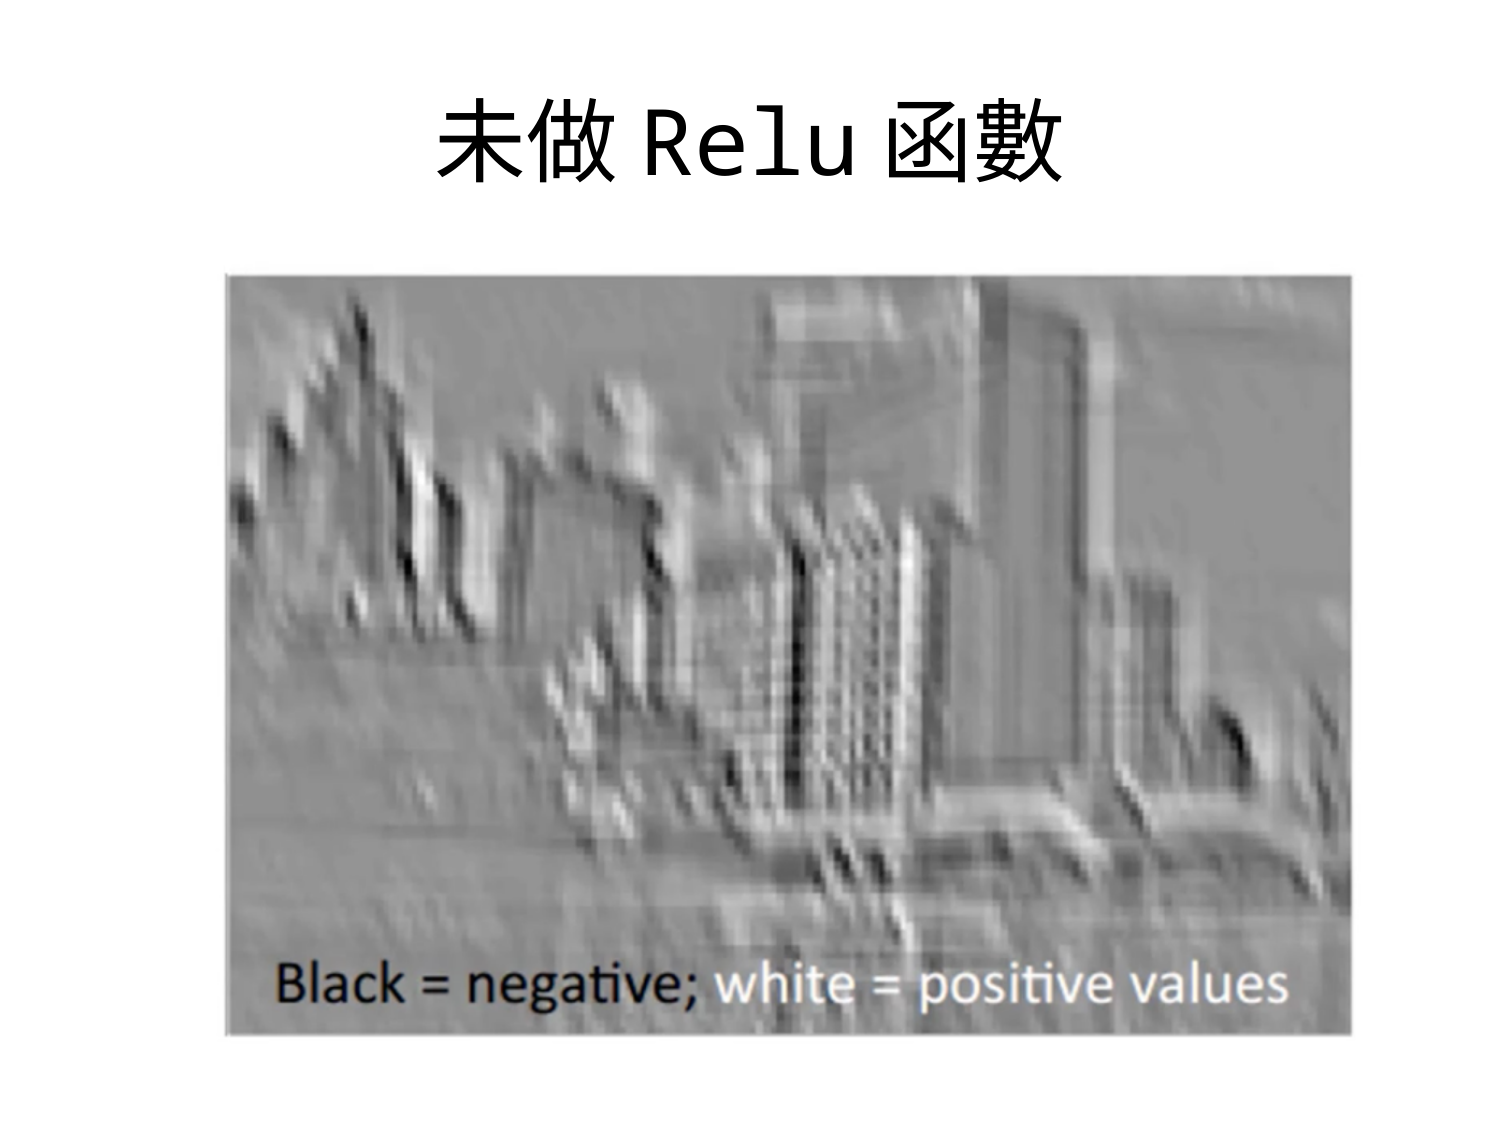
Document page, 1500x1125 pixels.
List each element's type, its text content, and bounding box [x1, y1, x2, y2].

title 未做Relu函數 [75, 45, 1425, 233]
picture [182, 255, 1382, 1059]
